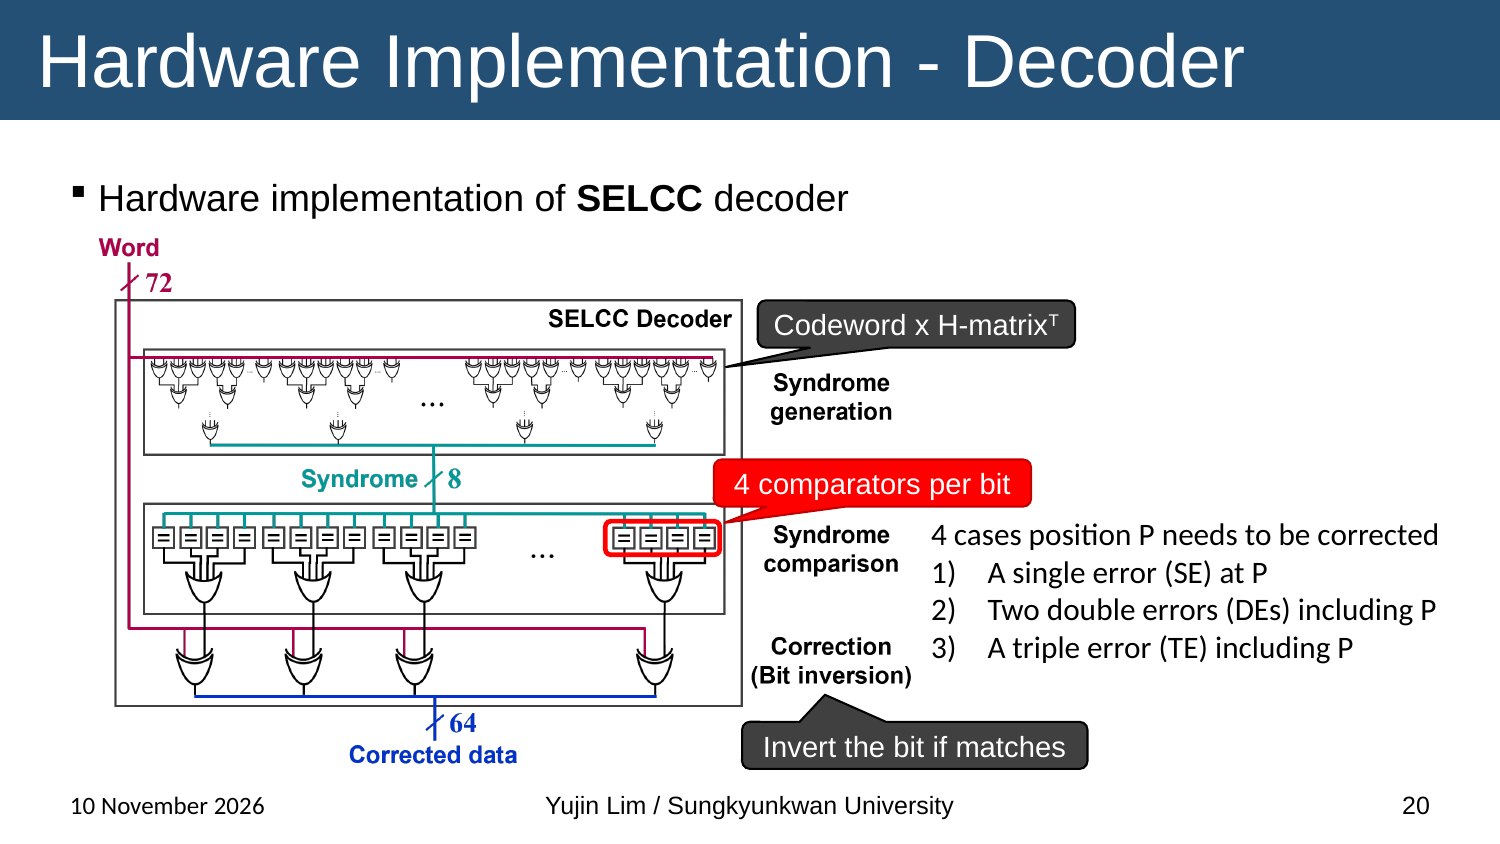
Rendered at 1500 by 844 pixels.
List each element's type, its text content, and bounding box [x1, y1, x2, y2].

footer Yujin Lim / Sungkyunkwan University [496, 782, 1004, 827]
picture [78, 225, 927, 784]
list Hardware implementation of SELCC decoder [55, 166, 1445, 760]
text_box Codeword x H-matrixT [927, 299, 1077, 349]
slide_number 20 [1059, 782, 1445, 827]
text_box 4 cases position P needs to be corrected A single error (SE) at P Two double errors (DEs) including P A triple error (TE) including P [927, 507, 1468, 672]
text_box Invert the bit if matches [927, 720, 1089, 770]
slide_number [55, 782, 441, 827]
text_box 4 comparators per bit [927, 458, 1033, 508]
title Hardware Implementation - Decoder [22, 15, 1478, 111]
